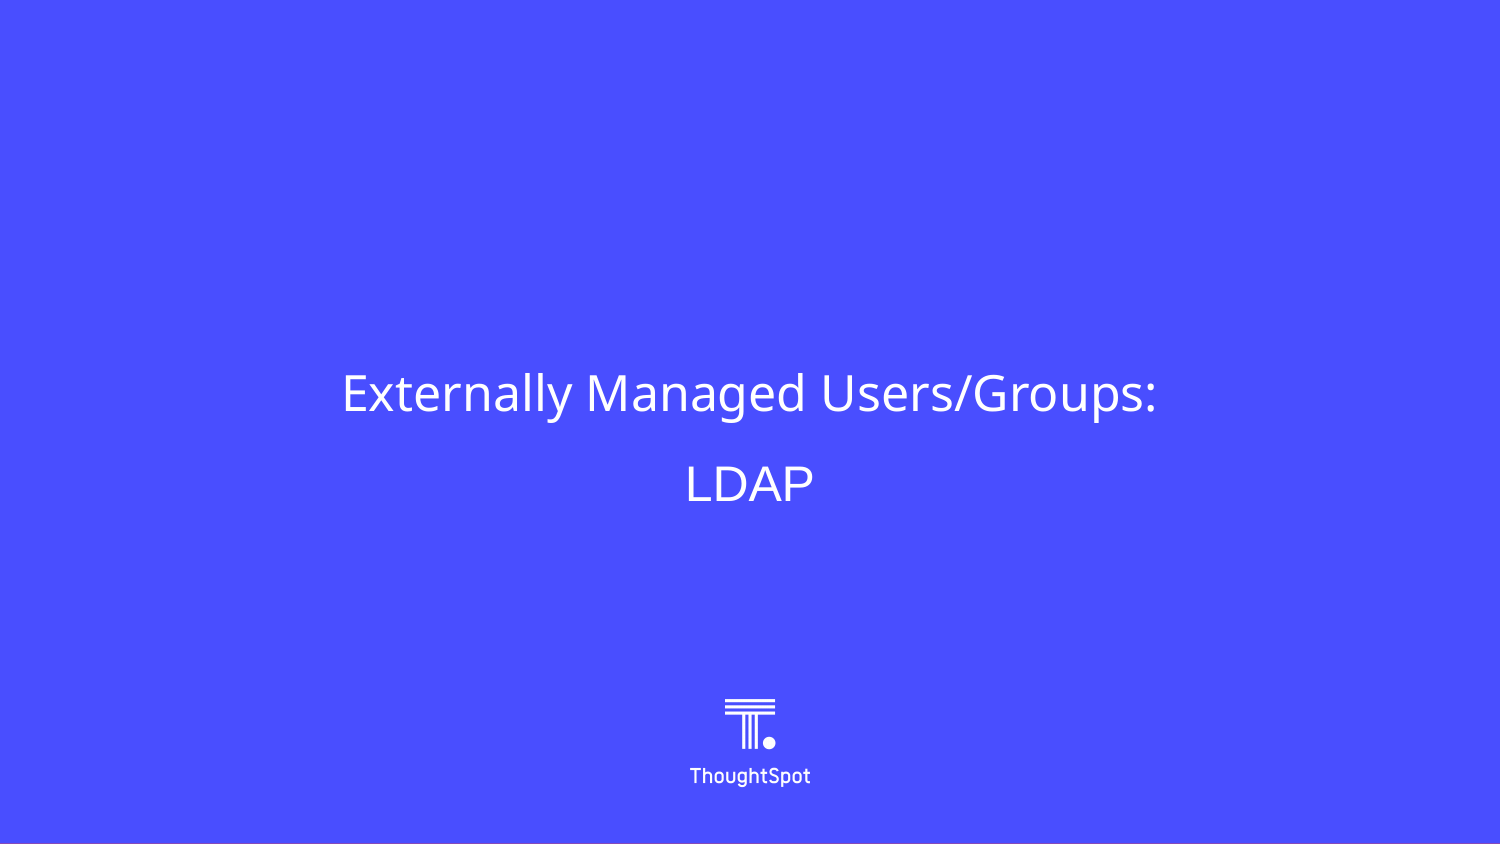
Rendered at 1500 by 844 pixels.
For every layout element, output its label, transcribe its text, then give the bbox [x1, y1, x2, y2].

title Externally Managed Users/Groups: LDAP [75, 351, 1425, 493]
picture [689, 698, 811, 788]
